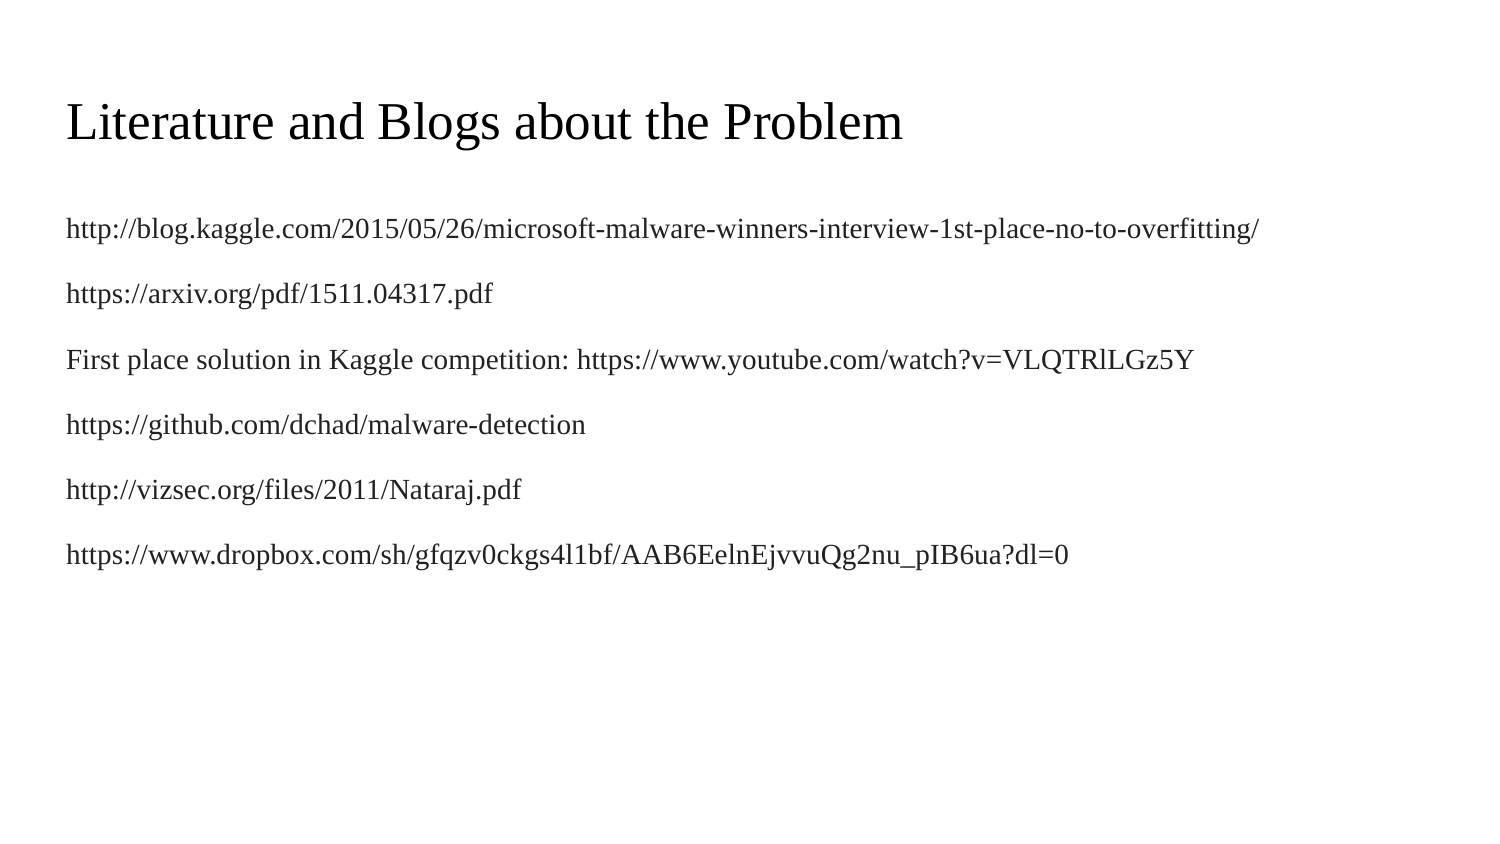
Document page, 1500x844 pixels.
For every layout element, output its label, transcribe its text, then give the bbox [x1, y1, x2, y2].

list http://blog.kaggle.com/2015/05/26/microsoft-malware-winners-interview-1st-place-no-to-overfitting/ https://arxiv.org/pdf/1511.04317.pdf First place solution in Kaggle competition: https://www.youtube.com/watch?v=VLQTRlLGz5Y https://github.com/dchad/malware-detection http://vizsec.org/files/2011/Nataraj.pdf https://www.dropbox.com/sh/gfqzv0ckgs4l1bf/AAB6EelnEjvvuQg2nu_pIB6ua?dl=0 [51, 189, 1449, 750]
title Literature and Blogs about the Problem [51, 71, 1449, 166]
